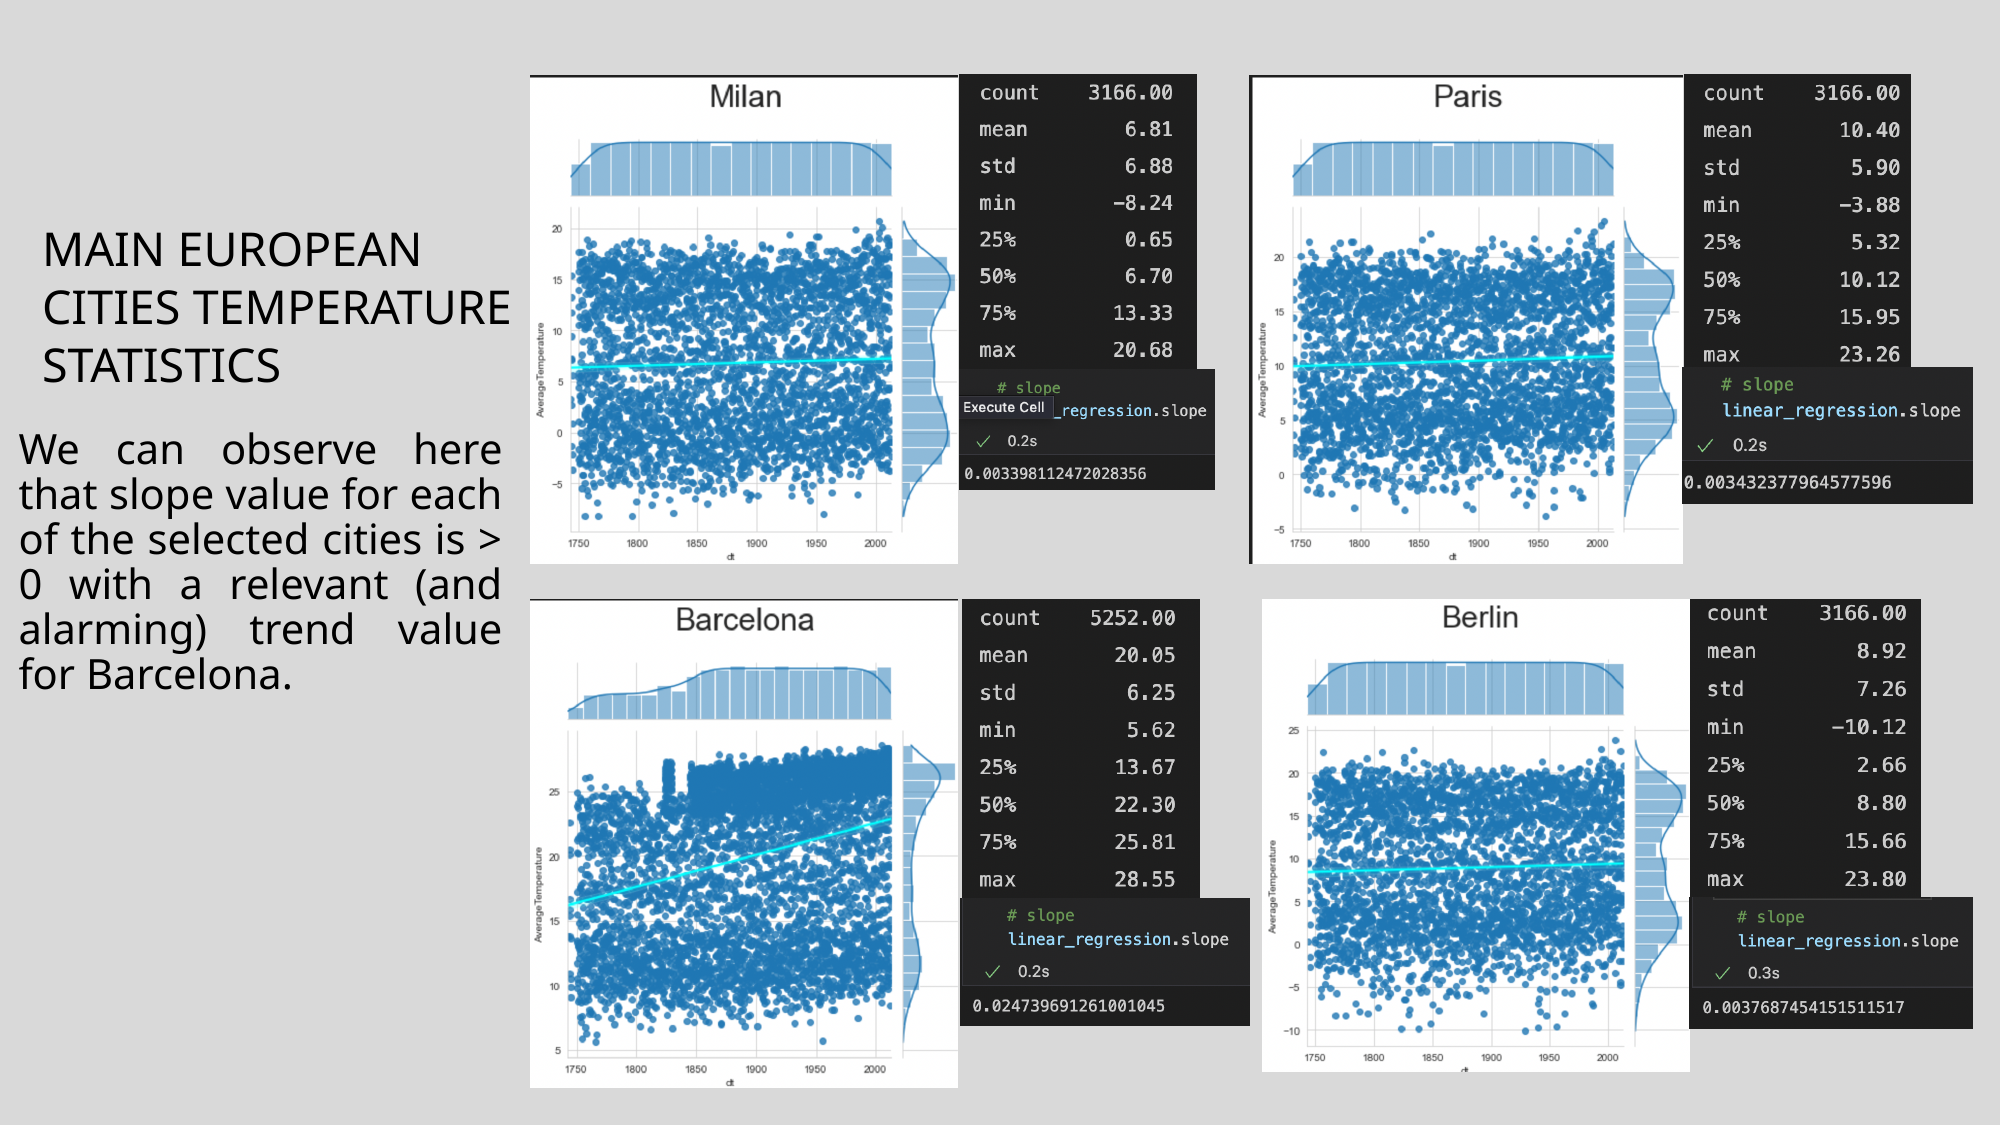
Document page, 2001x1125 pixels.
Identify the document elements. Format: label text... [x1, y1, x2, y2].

title Main European cities temperature statistics [27, 206, 530, 400]
picture [530, 75, 958, 564]
picture [1262, 599, 1973, 1072]
picture [1249, 74, 1973, 564]
picture [960, 599, 1250, 1026]
picture [959, 74, 1215, 490]
text_box We can observe here that slope value for each of the selected cities is > 0 with a relevant (and alarming) trend value for Barcelona. [3, 421, 518, 1073]
picture [530, 599, 958, 1088]
